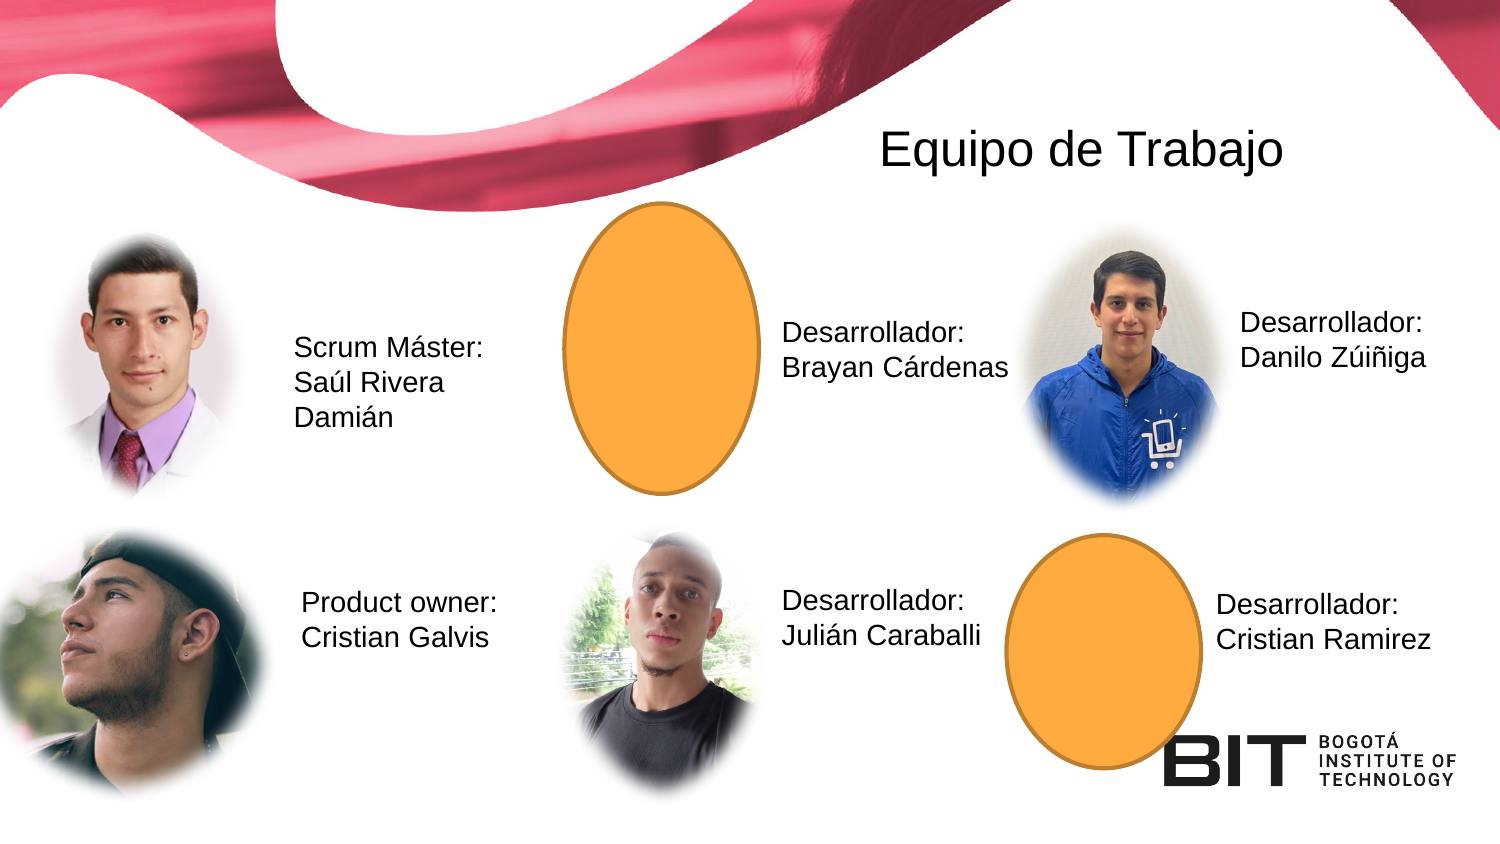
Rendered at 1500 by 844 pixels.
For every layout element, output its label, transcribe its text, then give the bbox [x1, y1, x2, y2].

text_box Product owner: Cristian Galvis [286, 576, 547, 661]
text_box [1004, 533, 1204, 771]
text_box Desarrollador: Brayan Cárdenas [766, 305, 1001, 391]
text_box Desarrollador: Danilo Zúiñiga [1241, 295, 1500, 381]
text_box Scrum Máster: Saúl Rivera Damián [278, 320, 554, 441]
text_box [562, 201, 761, 496]
picture [0, 0, 1500, 844]
text_box Desarrollador: Julián Caraballi [776, 573, 1028, 659]
text_box Desarrollador: Cristian Ramirez [1201, 577, 1476, 663]
text_box Equipo de Trabajo [864, 109, 1500, 185]
